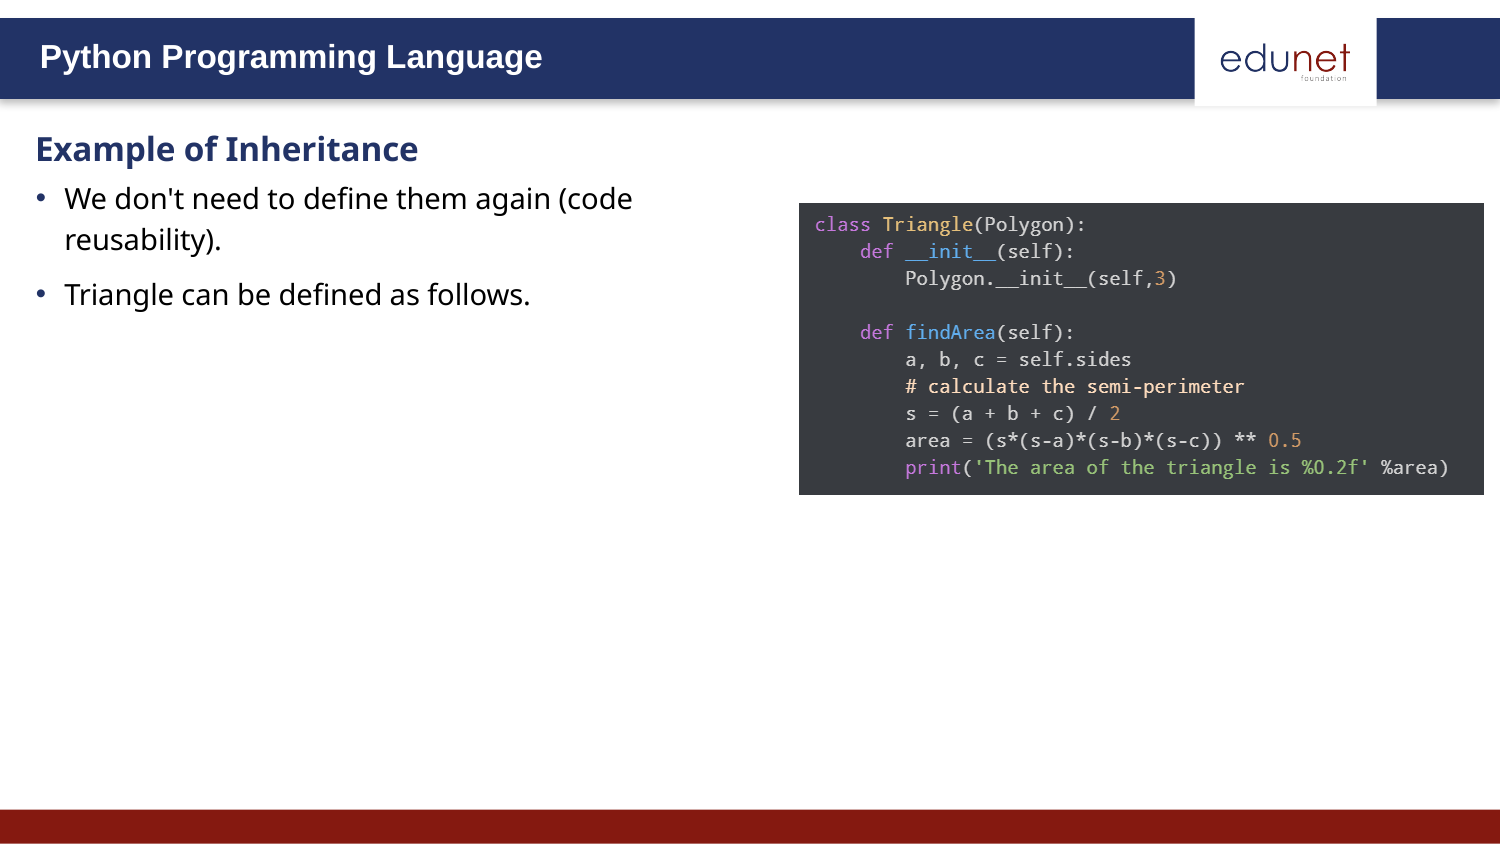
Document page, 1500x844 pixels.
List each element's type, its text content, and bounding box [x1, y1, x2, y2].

text_box We don't need to define them again (code reusability). Triangle can be defined as follows. [35, 171, 771, 311]
picture [799, 202, 1485, 495]
picture [1215, 38, 1356, 86]
title Example of Inheritance [32, 125, 519, 269]
